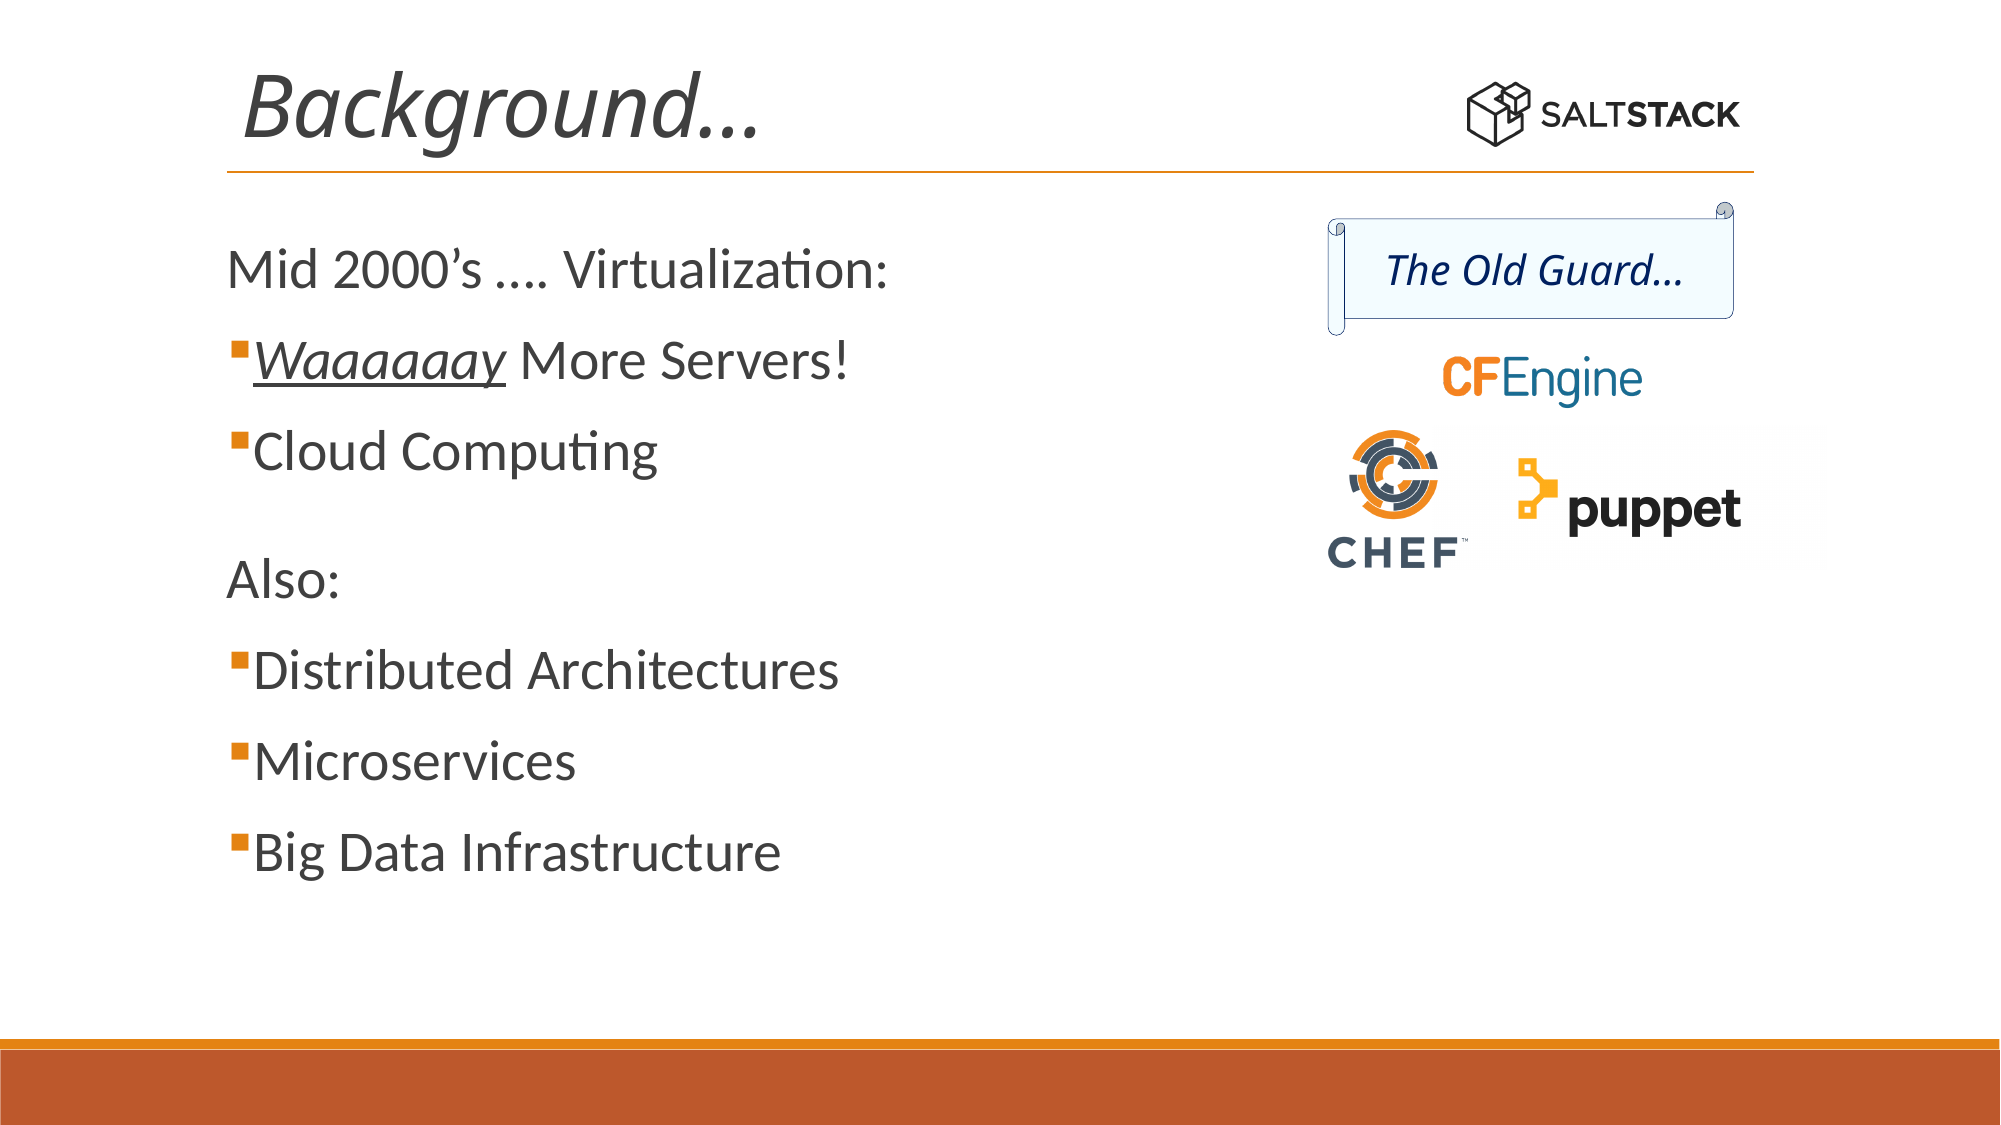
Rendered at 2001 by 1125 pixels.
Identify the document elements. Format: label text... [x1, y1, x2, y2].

list Mid 2000’s …. Virtualization: Waaaaaay More Servers! Cloud Computing Also: Distributed Architectures Microservices Big Data Infrastructure [226, 231, 1877, 1030]
picture [1467, 70, 1741, 158]
text_box The Old Guard… [1326, 200, 1735, 337]
picture [1327, 424, 1828, 571]
title Background… [226, 58, 1604, 163]
picture [1440, 352, 1646, 410]
